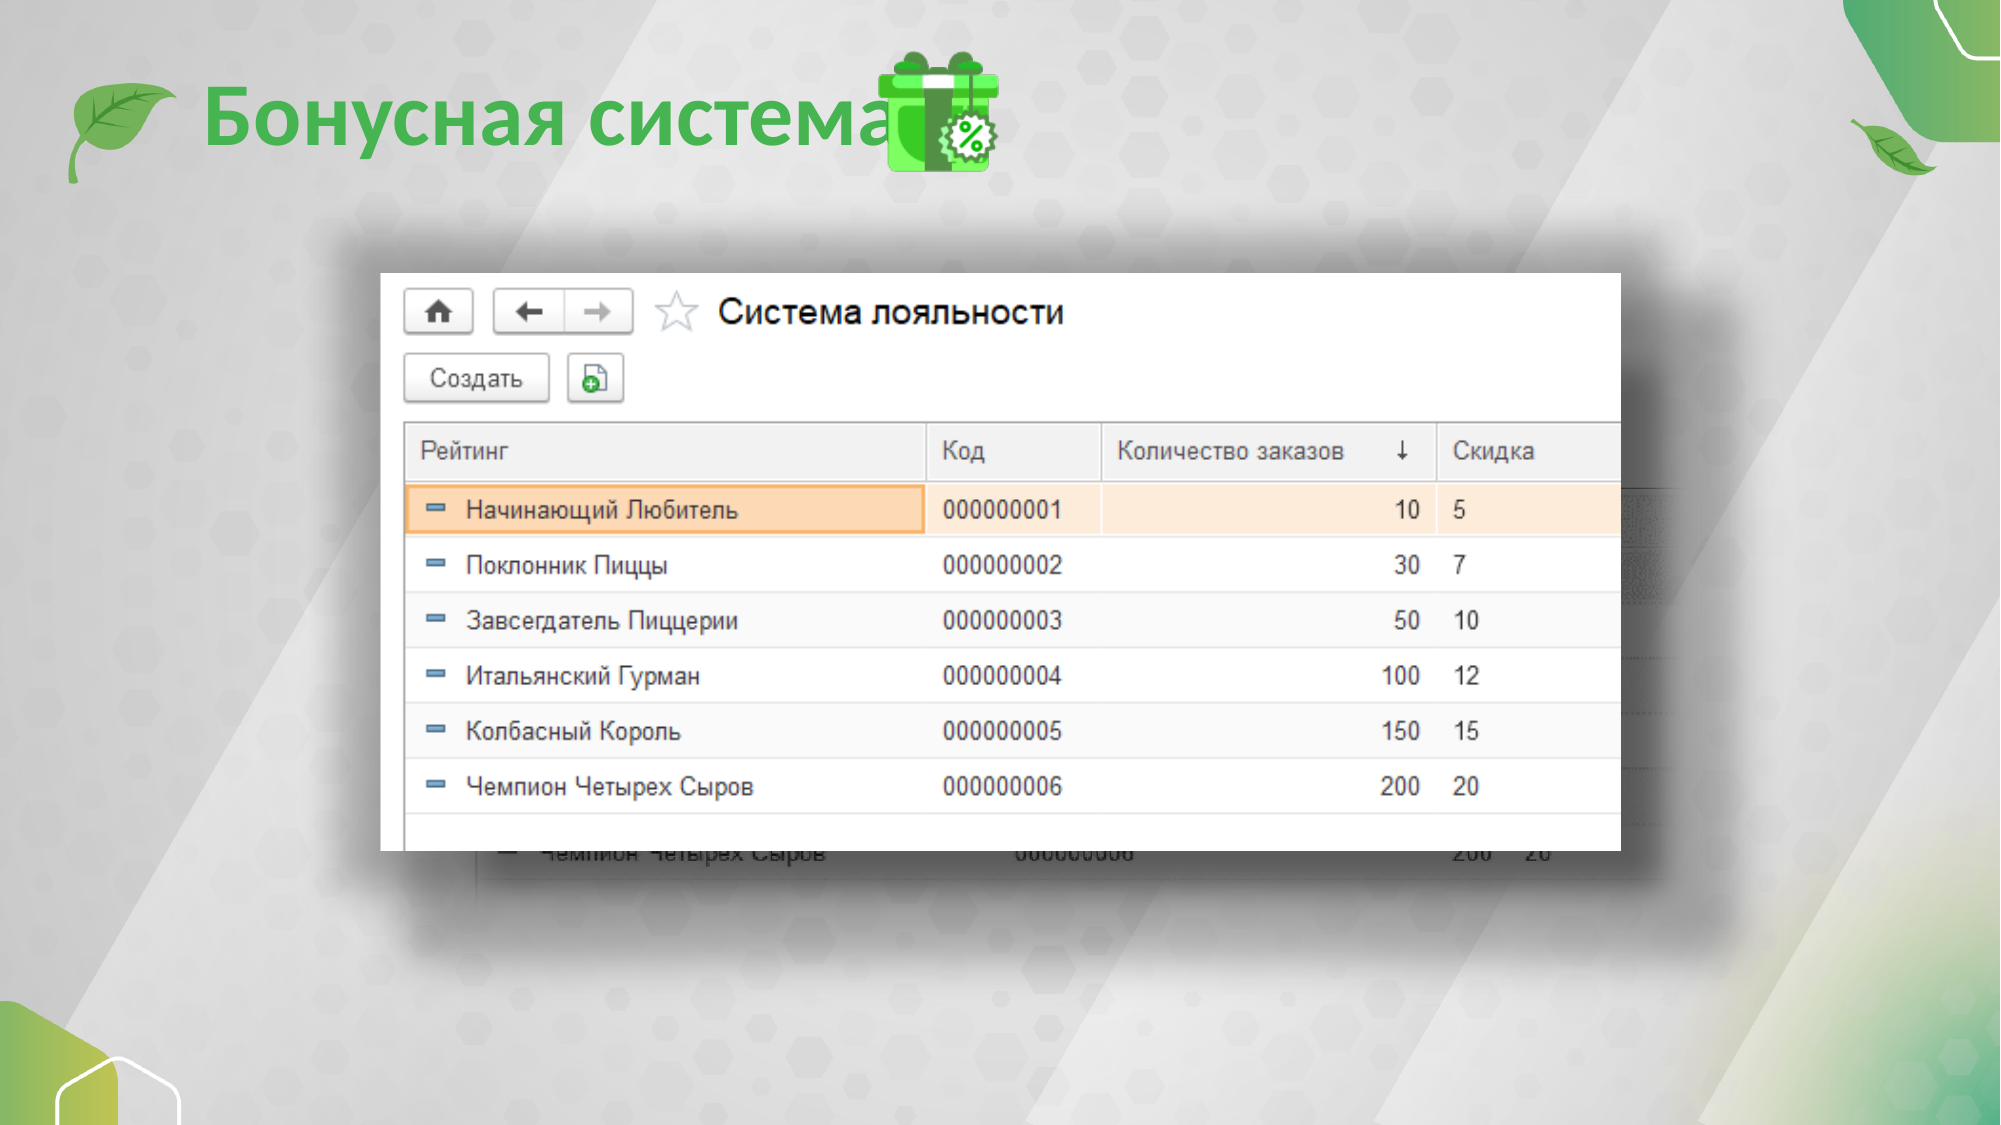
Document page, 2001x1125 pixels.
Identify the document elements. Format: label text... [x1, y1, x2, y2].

title Бонусная система [188, 59, 877, 173]
title Бонусная система [1000, 59, 1914, 173]
picture [0, 0, 2000, 1125]
